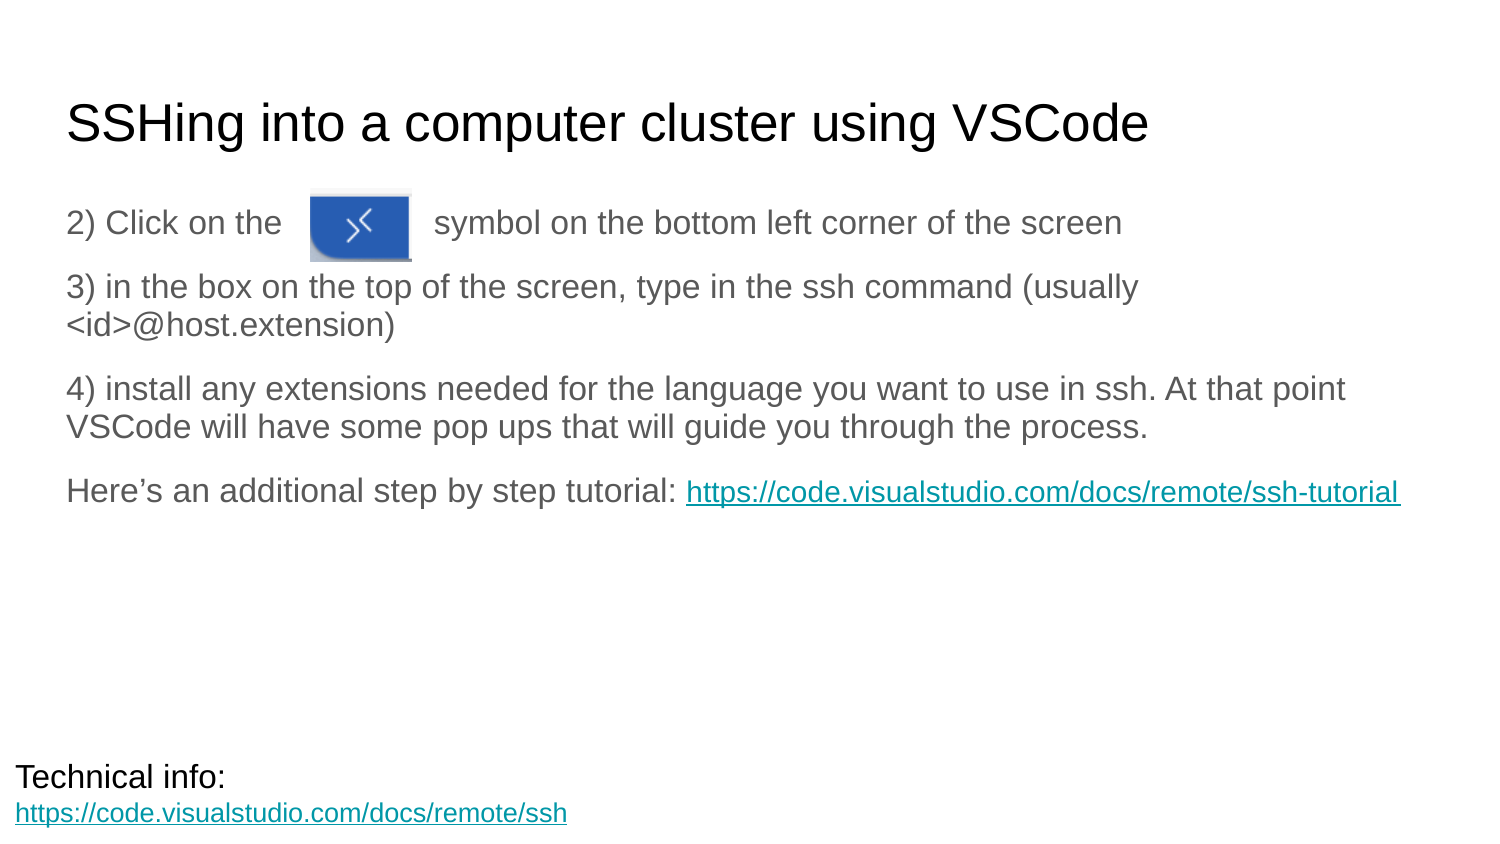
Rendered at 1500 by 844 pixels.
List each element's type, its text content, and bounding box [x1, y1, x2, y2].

title SSHing into a computer cluster using VSCode [51, 72, 1449, 167]
text_box Technical info: https://code.visualstudio.com/docs/remote/ssh [0, 740, 790, 843]
picture [309, 188, 412, 262]
list 2) Click on the symbol on the bottom left corner of the screen 3) in the box on the top of the screen, type in the ssh command (usually <id>@host.extension) 4) install any extensions needed for the language you want to use in ssh. At that point VSCode will have some pop ups that will guide you through the process. Here’s an additional step by step tutorial: https://code.visualstudio.com/docs/remote/ssh-tutorial [51, 189, 1449, 750]
